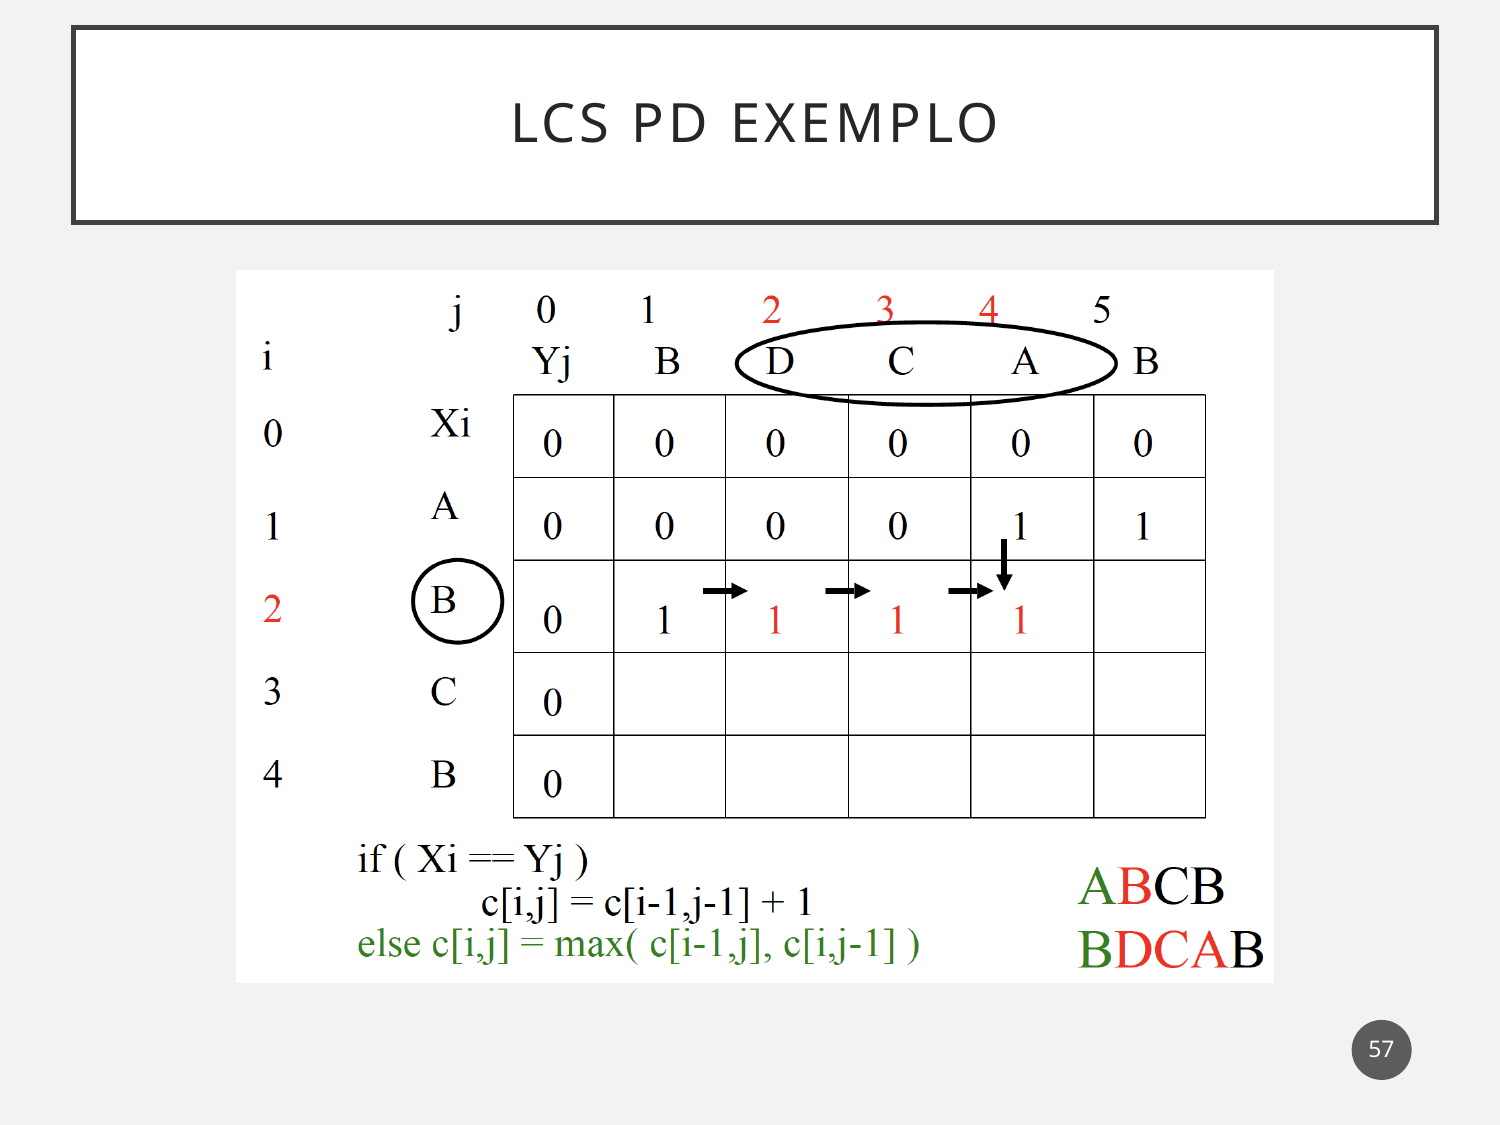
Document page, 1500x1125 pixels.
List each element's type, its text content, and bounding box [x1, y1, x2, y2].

title LCS PD Exemplo [71, 25, 1439, 225]
slide_number 57 [1351, 1019, 1412, 1080]
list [236, 270, 1274, 984]
